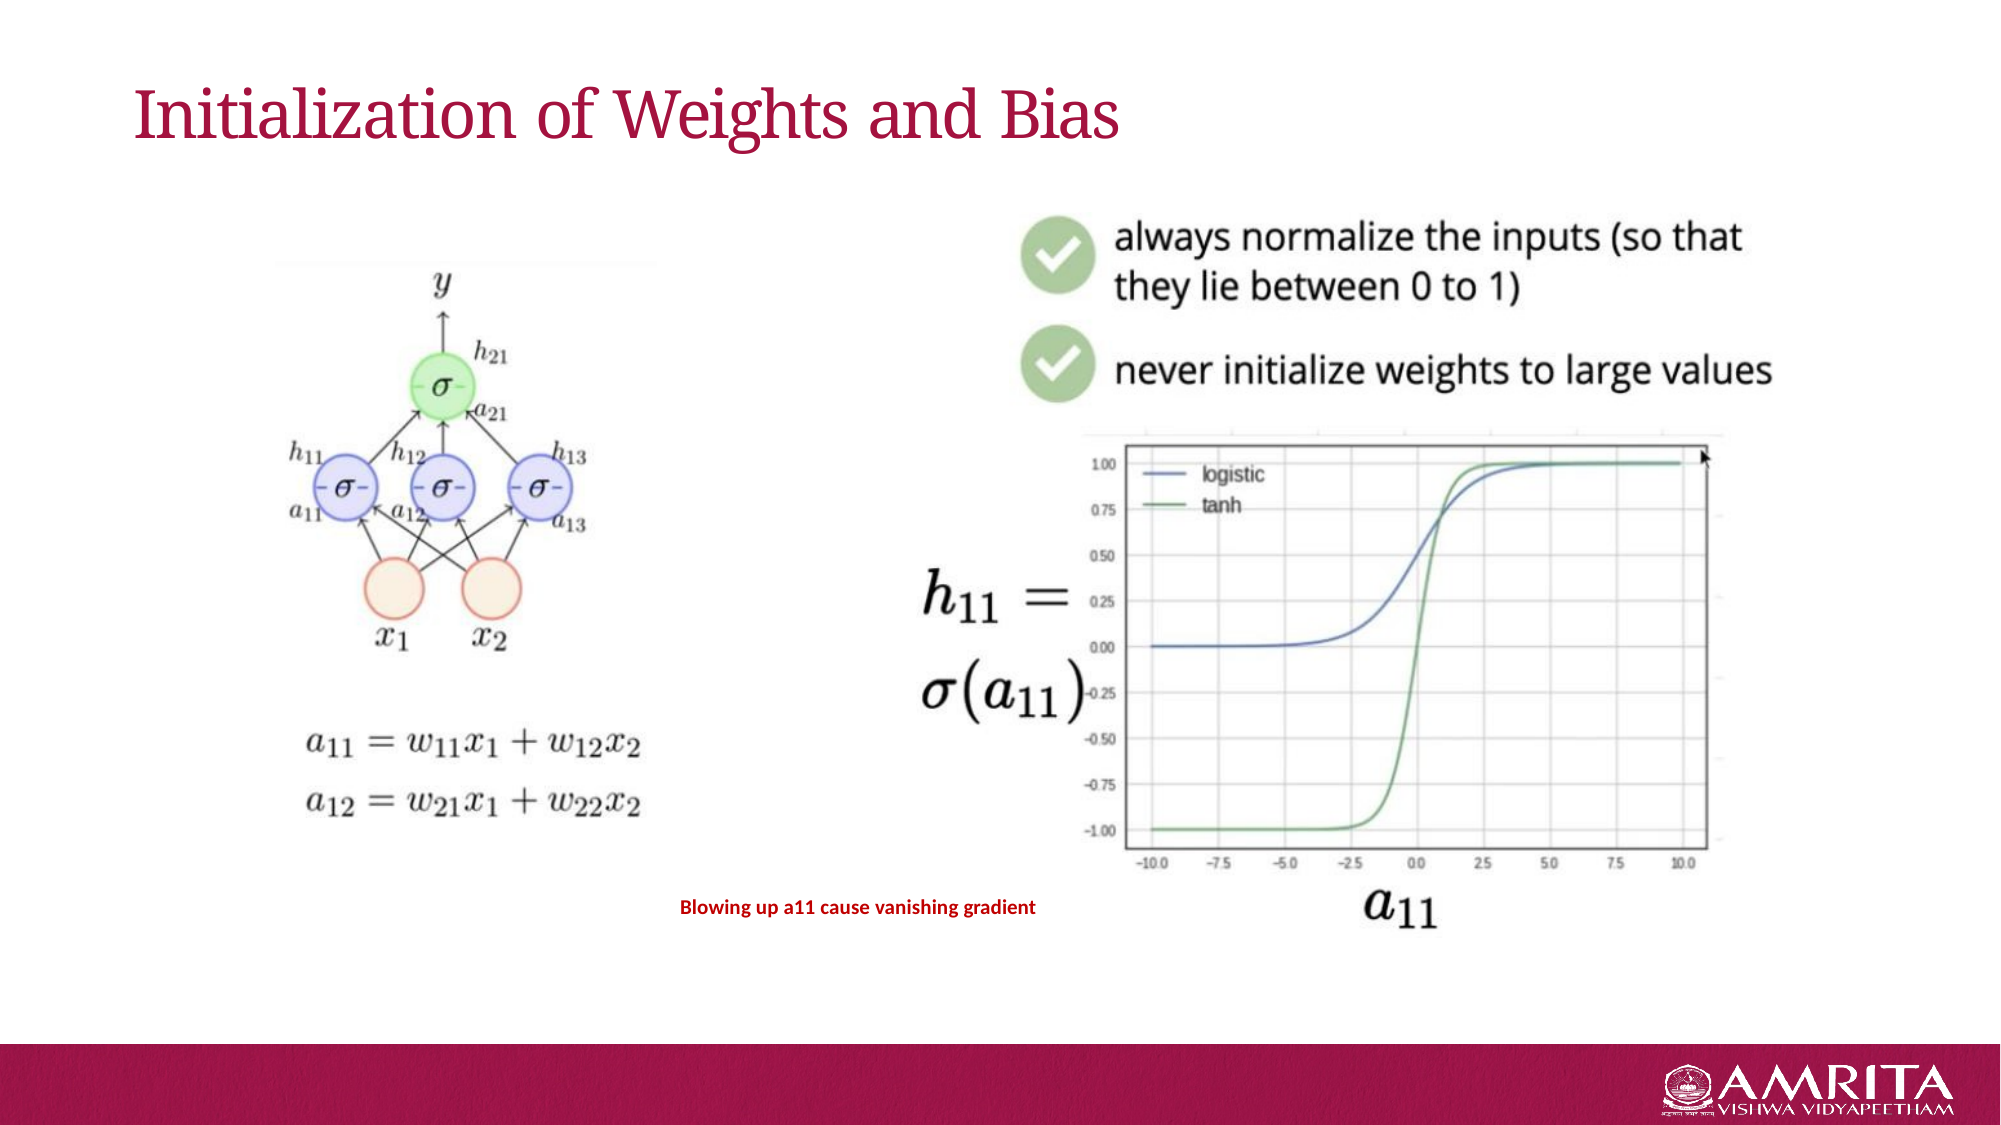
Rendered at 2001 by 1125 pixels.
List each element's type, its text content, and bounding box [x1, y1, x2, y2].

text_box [274, 212, 1775, 938]
title Initialization of Weights and Bias [93, 0, 1933, 207]
picture [0, 1044, 2001, 1125]
